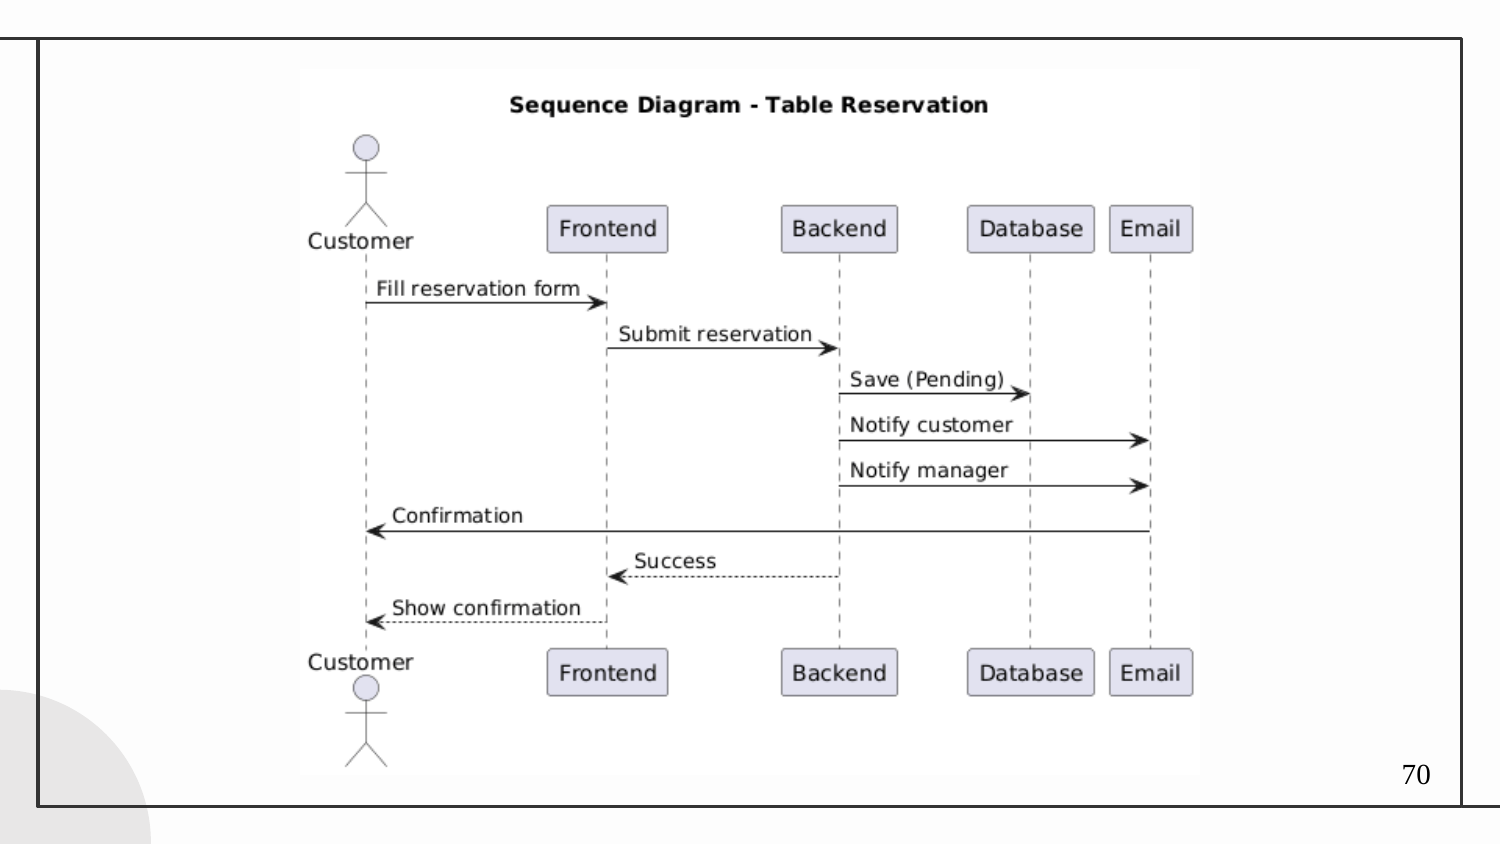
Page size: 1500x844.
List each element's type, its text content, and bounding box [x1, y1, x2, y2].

picture [299, 69, 1201, 775]
text_box 70 [1386, 747, 1447, 798]
